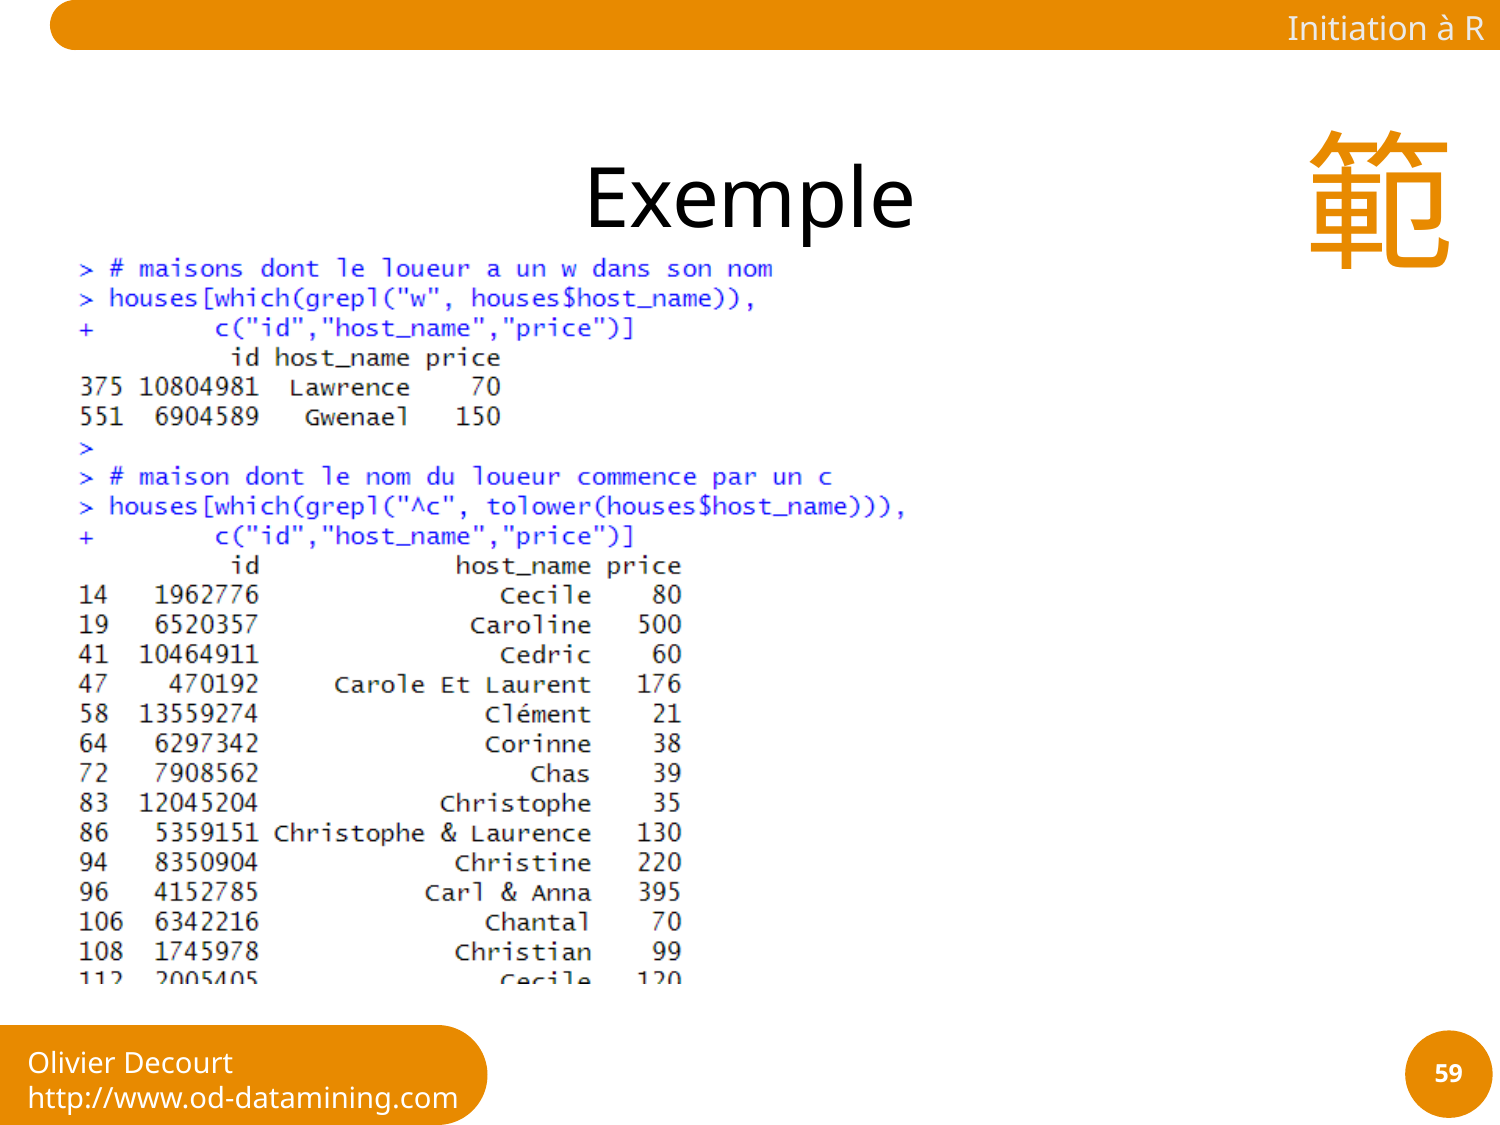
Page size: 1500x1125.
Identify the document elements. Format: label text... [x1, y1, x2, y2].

title Exemple [112, 99, 1388, 288]
picture [76, 255, 956, 984]
text_box 範 [1289, 100, 1470, 296]
